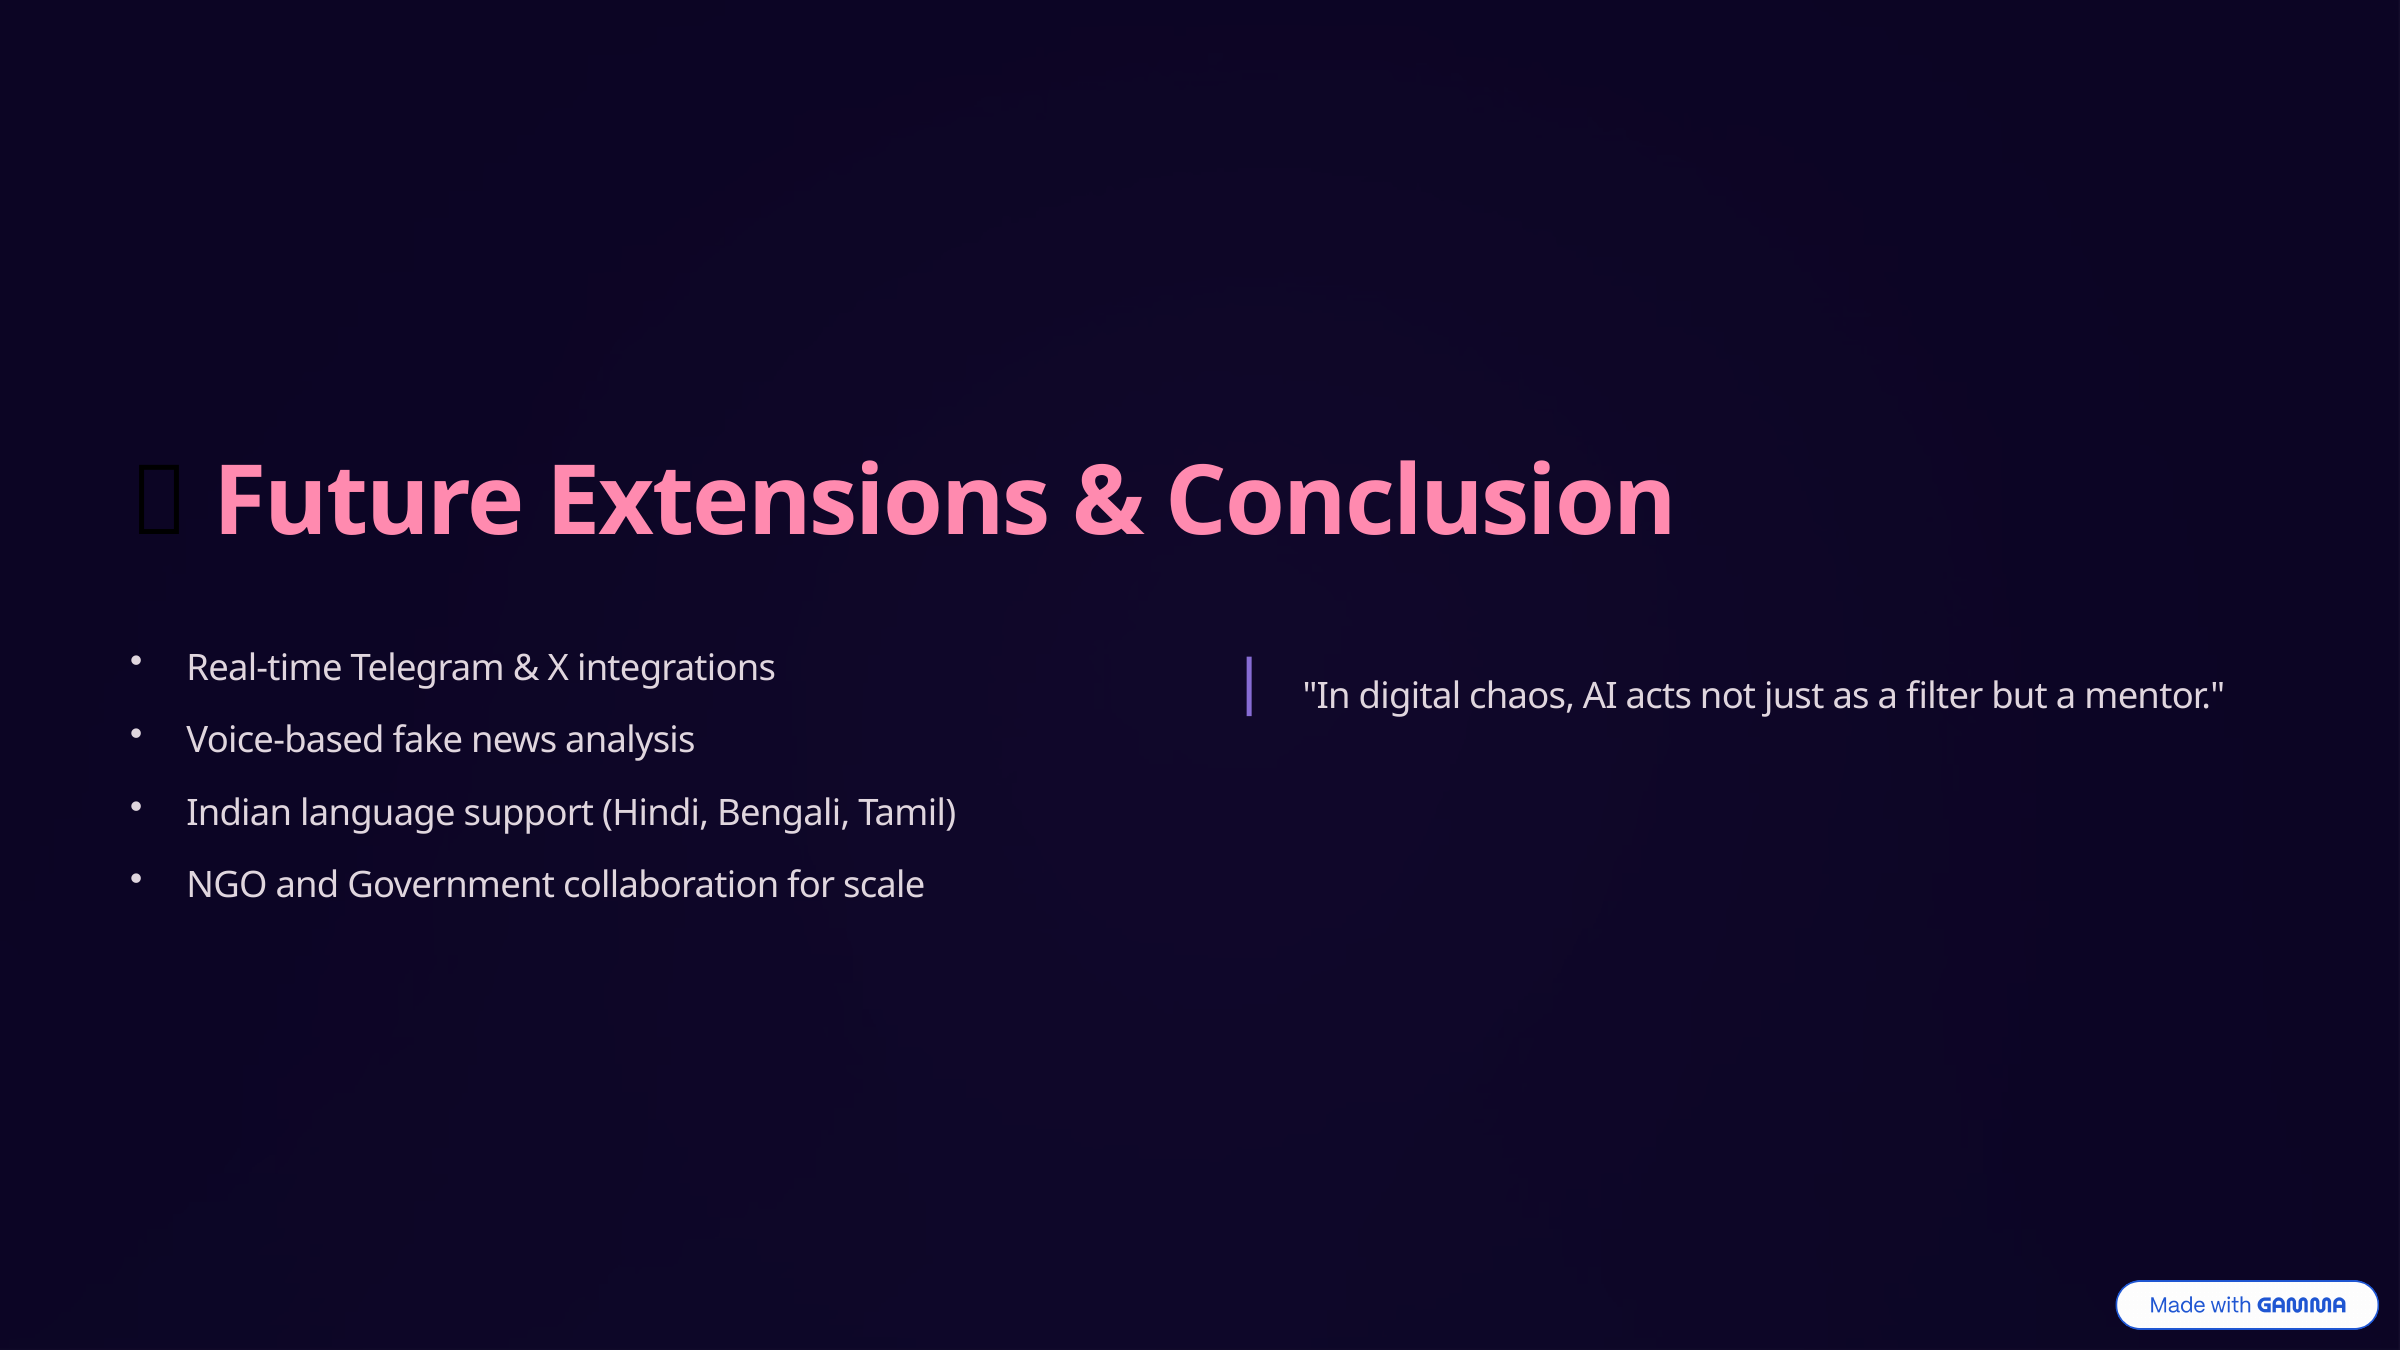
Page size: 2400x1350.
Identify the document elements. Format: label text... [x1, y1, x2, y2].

text_box 🌐 Future Extensions & Conclusion [130, 431, 1656, 559]
text_box [1246, 656, 1252, 717]
text_box Real-time Telegram & X integrations [130, 627, 1155, 688]
text_box NGO and Government collaboration for scale [130, 845, 1155, 905]
text_box Indian language support (Hindi, Bengali, Tamil) [130, 772, 1155, 833]
picture [2106, 1271, 2389, 1339]
text_box Voice-based fake news analysis [130, 700, 1155, 760]
text_box "In digital chaos, AI acts not just as a filter but a mentor." [1302, 656, 2271, 717]
